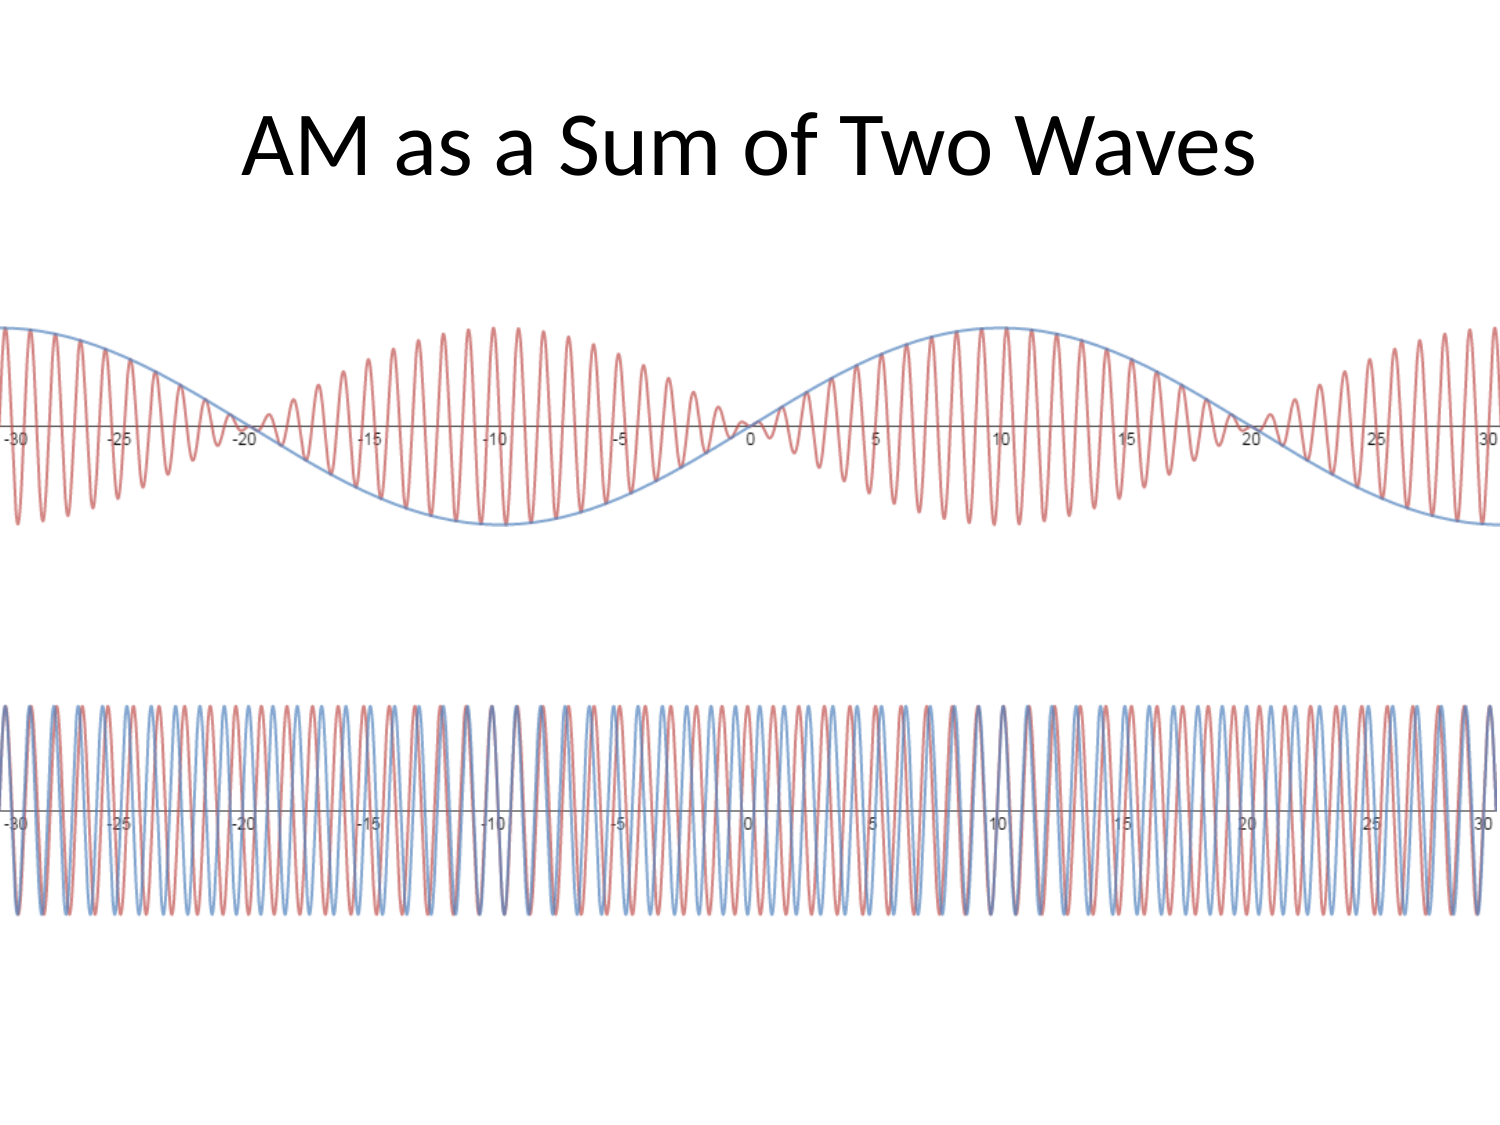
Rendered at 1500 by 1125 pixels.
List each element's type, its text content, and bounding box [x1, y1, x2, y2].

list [0, 703, 1497, 917]
title AM as a Sum of Two Waves [75, 45, 1425, 233]
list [0, 325, 1500, 528]
